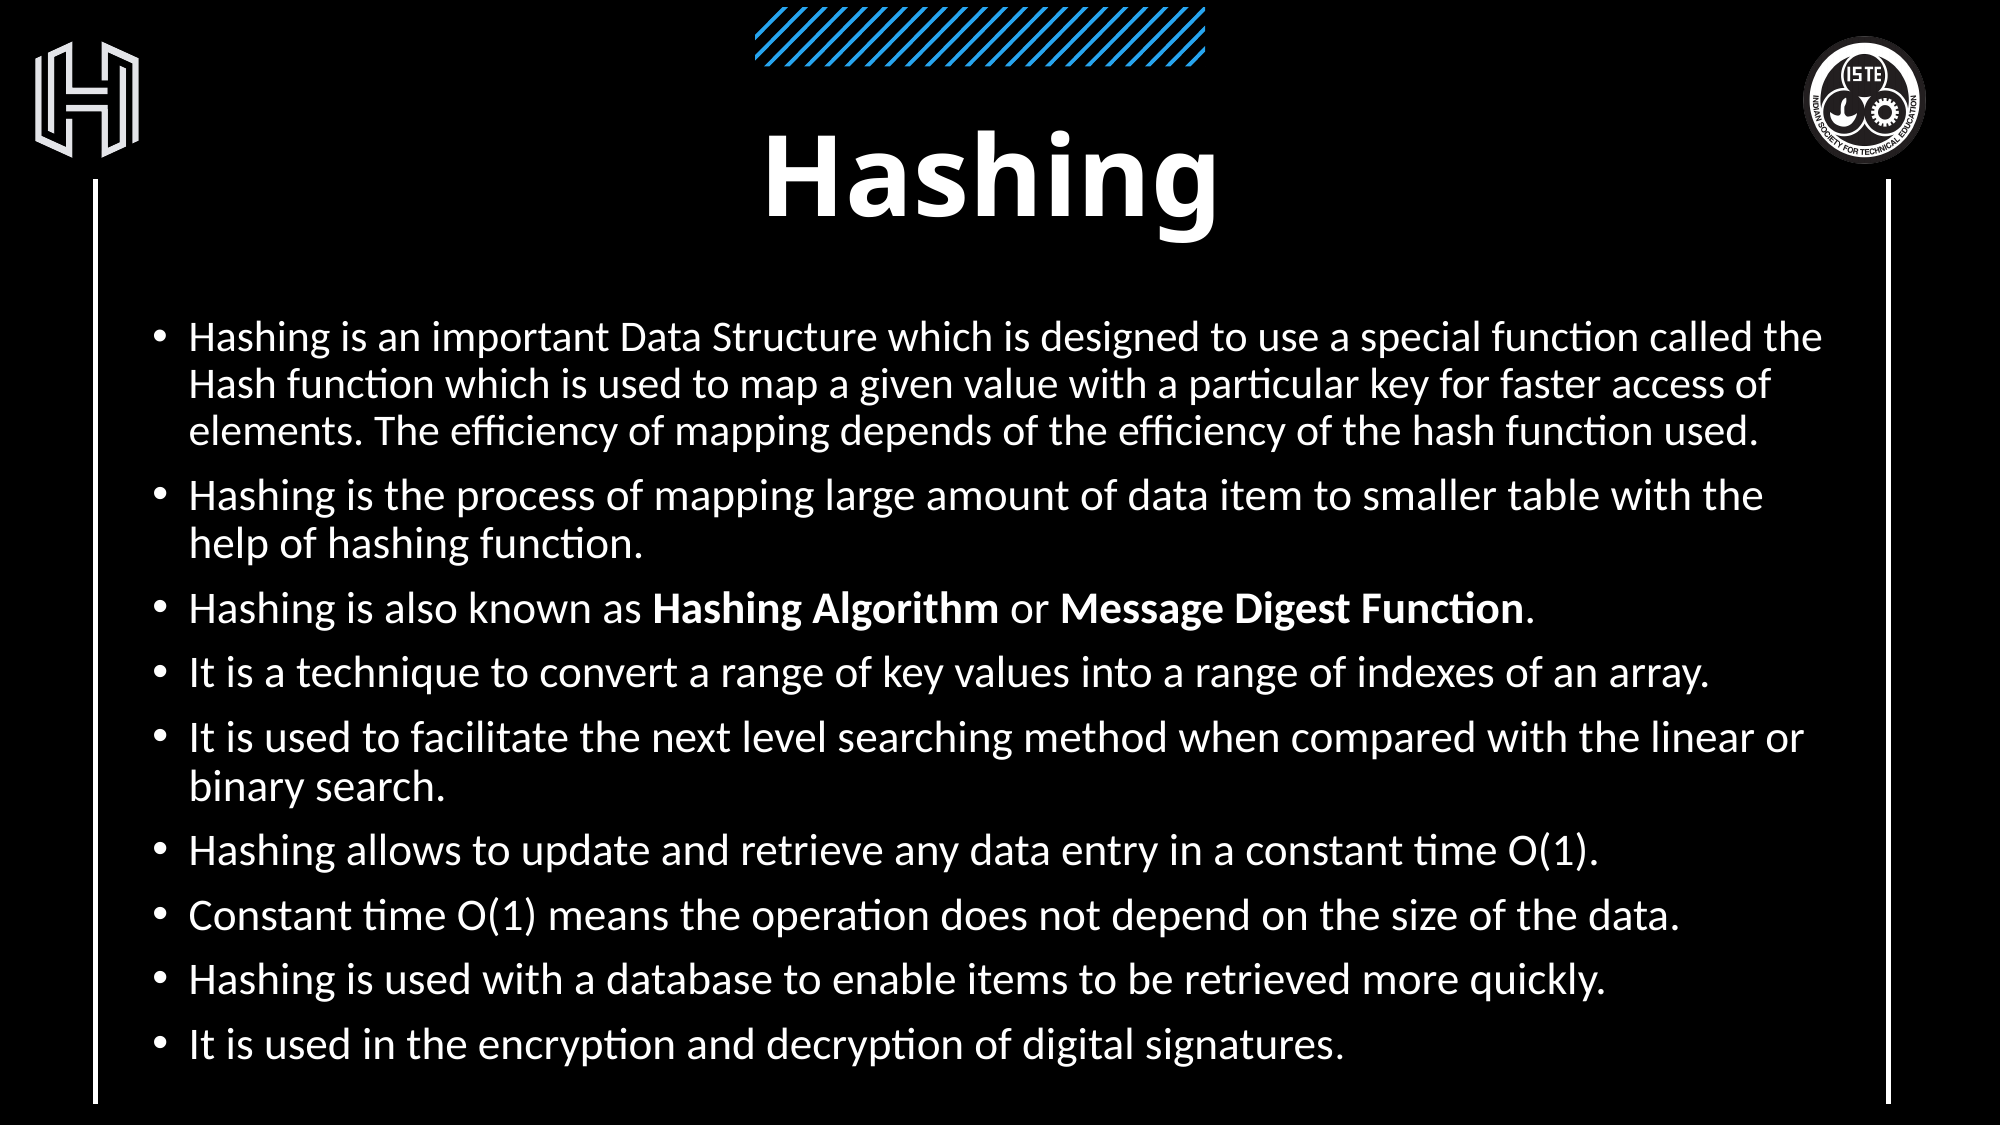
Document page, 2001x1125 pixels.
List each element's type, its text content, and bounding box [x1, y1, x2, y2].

picture [25, 36, 149, 164]
list Hashing is an important Data Structure which is designed to use a special function called the Hash function which is used to map a given value with a particular key for faster access of elements. The efficiency of mapping depends of the efficiency of the hash function used. Hashing is the process of mapping large amount of data item to smaller table with the help of hashing function. Hashing is also known as Hashing Algorithm or Message Digest Function. It is a technique to convert a range of key values into a range of indexes of an array. It is used to facilitate the next level searching method when compared with the linear or binary search. Hashing allows to update and retrieve any data entry in a constant time O(1). Constant time O(1) means the operation does not depend on the size of the data. Hashing is used with a database to enable items to be retrieved more quickly. It is used in the encryption and decryption of digital signatures. [137, 306, 1863, 1089]
title Hashing [137, 59, 1846, 300]
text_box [754, 7, 1206, 67]
picture [1802, 36, 1926, 164]
